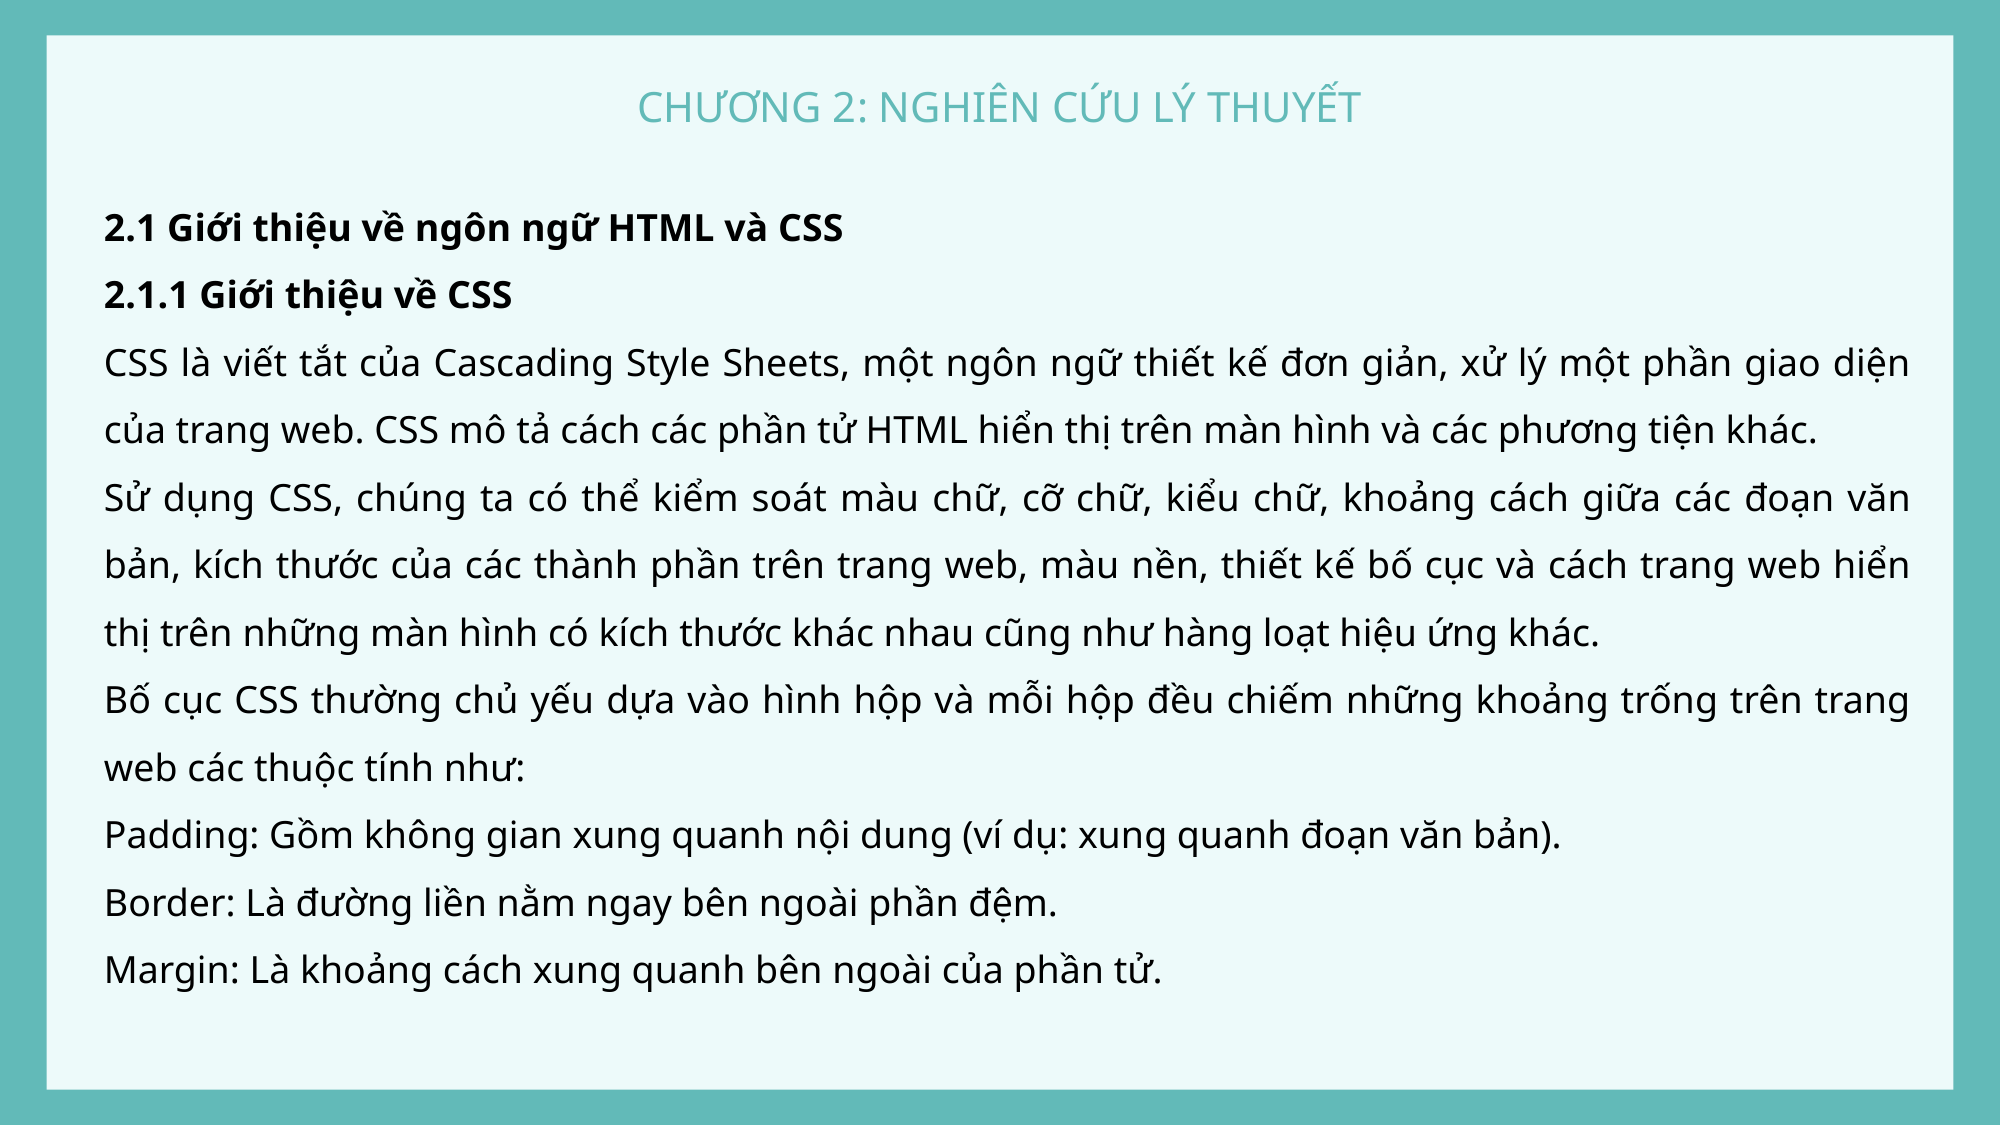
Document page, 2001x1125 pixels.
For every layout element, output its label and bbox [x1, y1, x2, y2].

text_box [0, 0, 2000, 1125]
